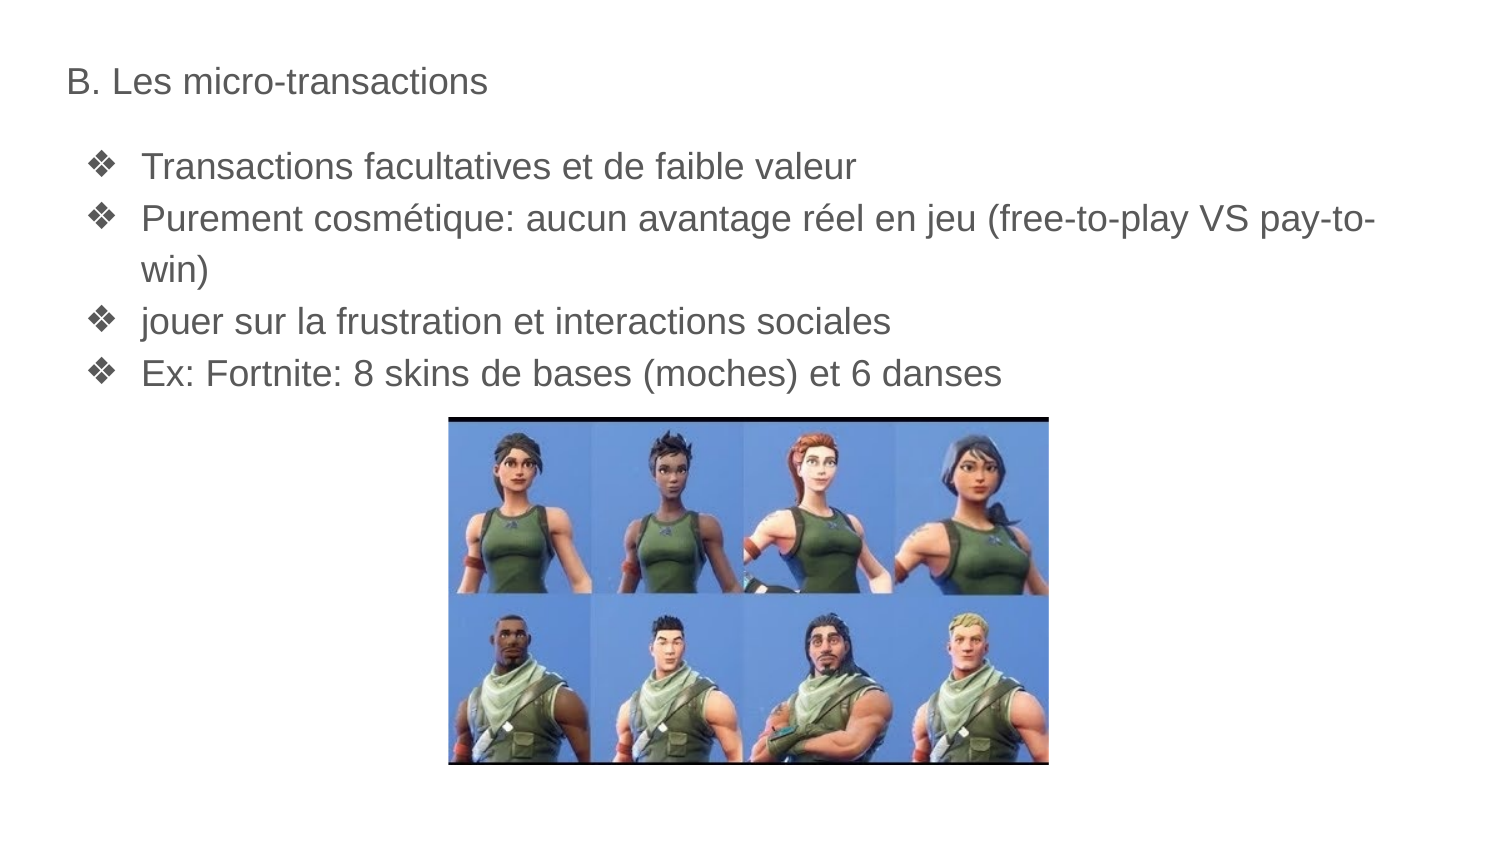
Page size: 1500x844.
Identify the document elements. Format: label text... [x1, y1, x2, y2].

picture [446, 416, 1054, 765]
list B. Les micro-transactions Transactions facultatives et de faible valeur Purement cosmétique: aucun avantage réel en jeu (free-to-play VS pay-to-win) jouer sur la frustration et interactions sociales Ex: Fortnite: 8 skins de bases (moches) et 6 danses [51, 35, 1449, 407]
